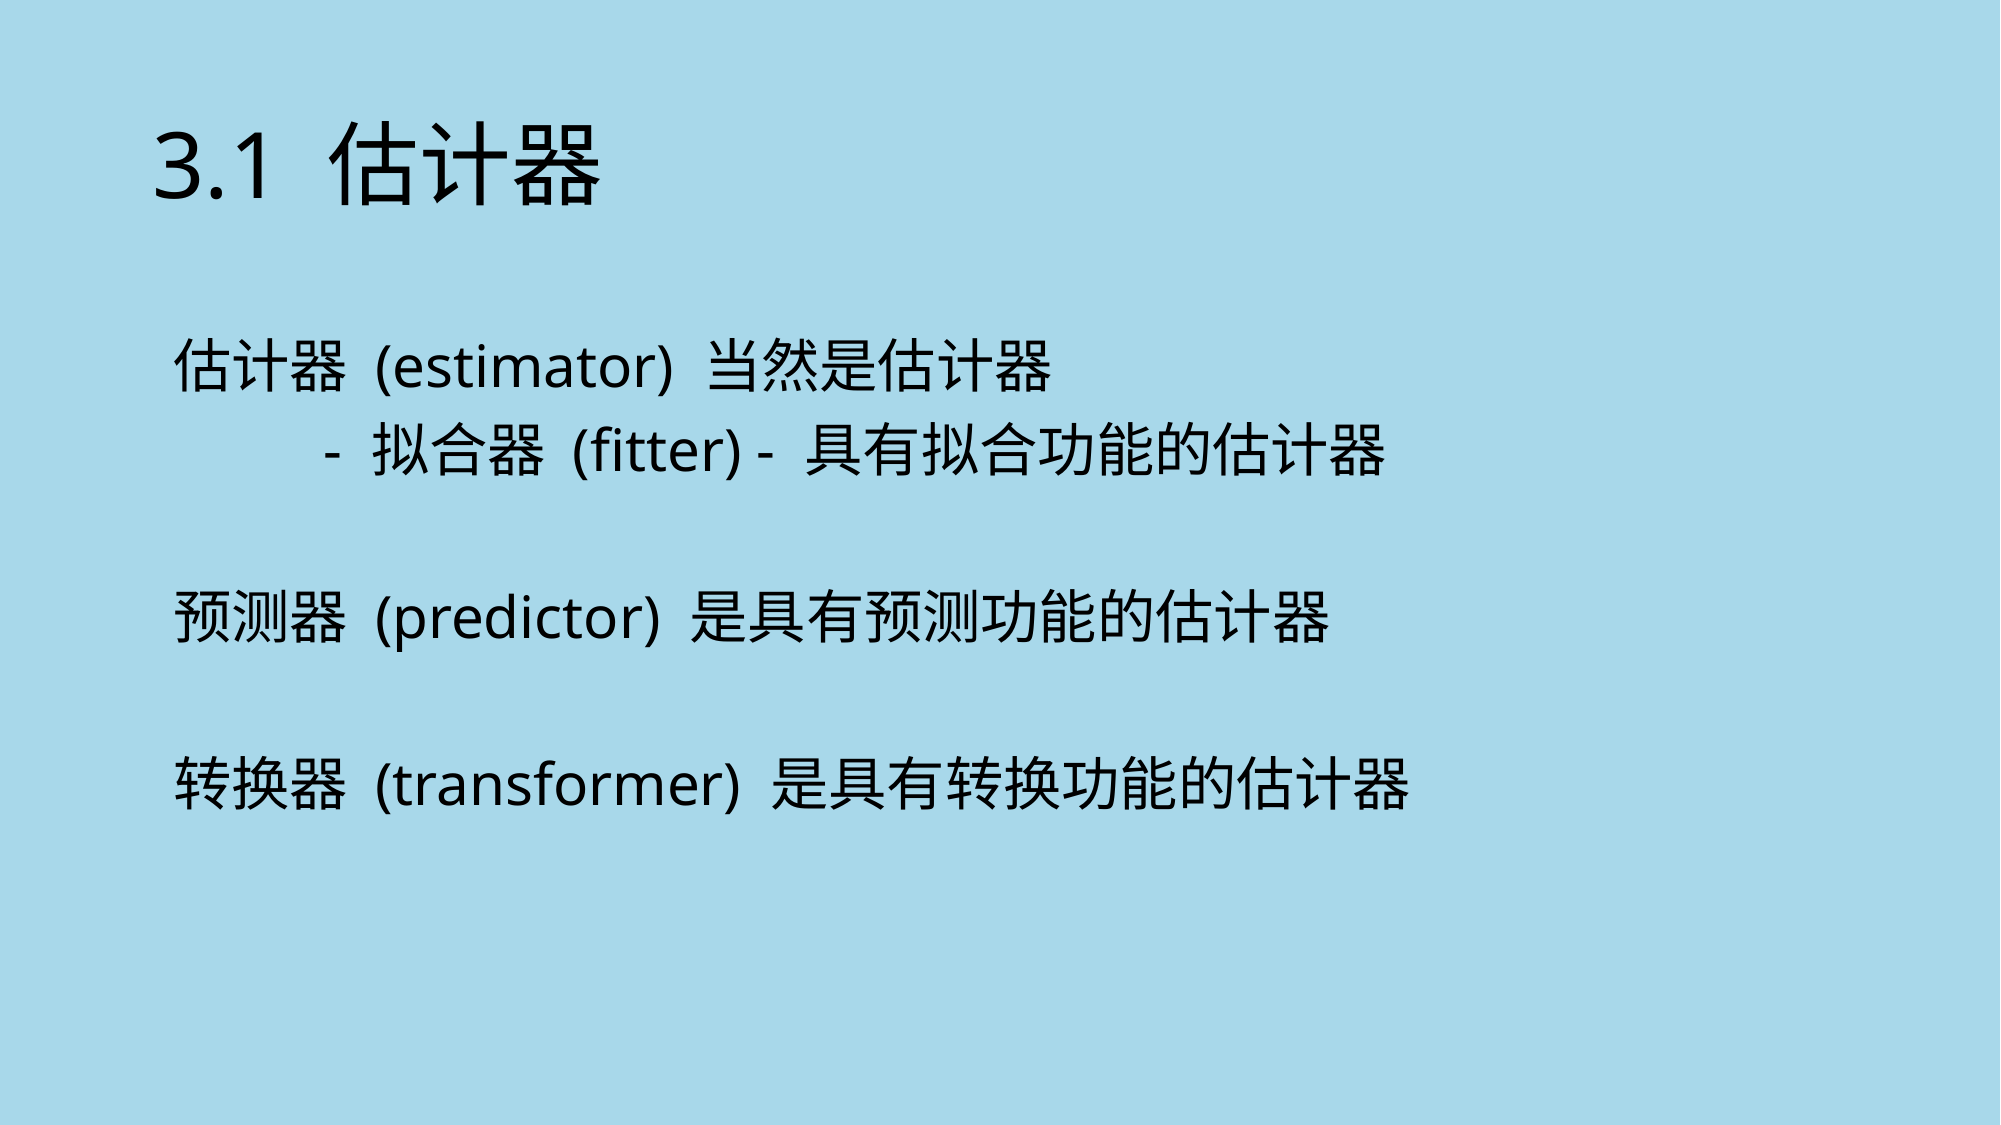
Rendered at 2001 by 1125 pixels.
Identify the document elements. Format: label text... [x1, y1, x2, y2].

text_box [137, 218, 1863, 932]
text_box 估计器 (estimator) 当然是估计器 - 拟合器 (fitter) - 具有拟合功能的估计器 预测器 (predictor) 是具有预测功能的估计器 转换器 (transformer) 是具有转换功能的估计器 [158, 238, 1884, 953]
title 3.1 估计器 [137, 59, 1863, 218]
